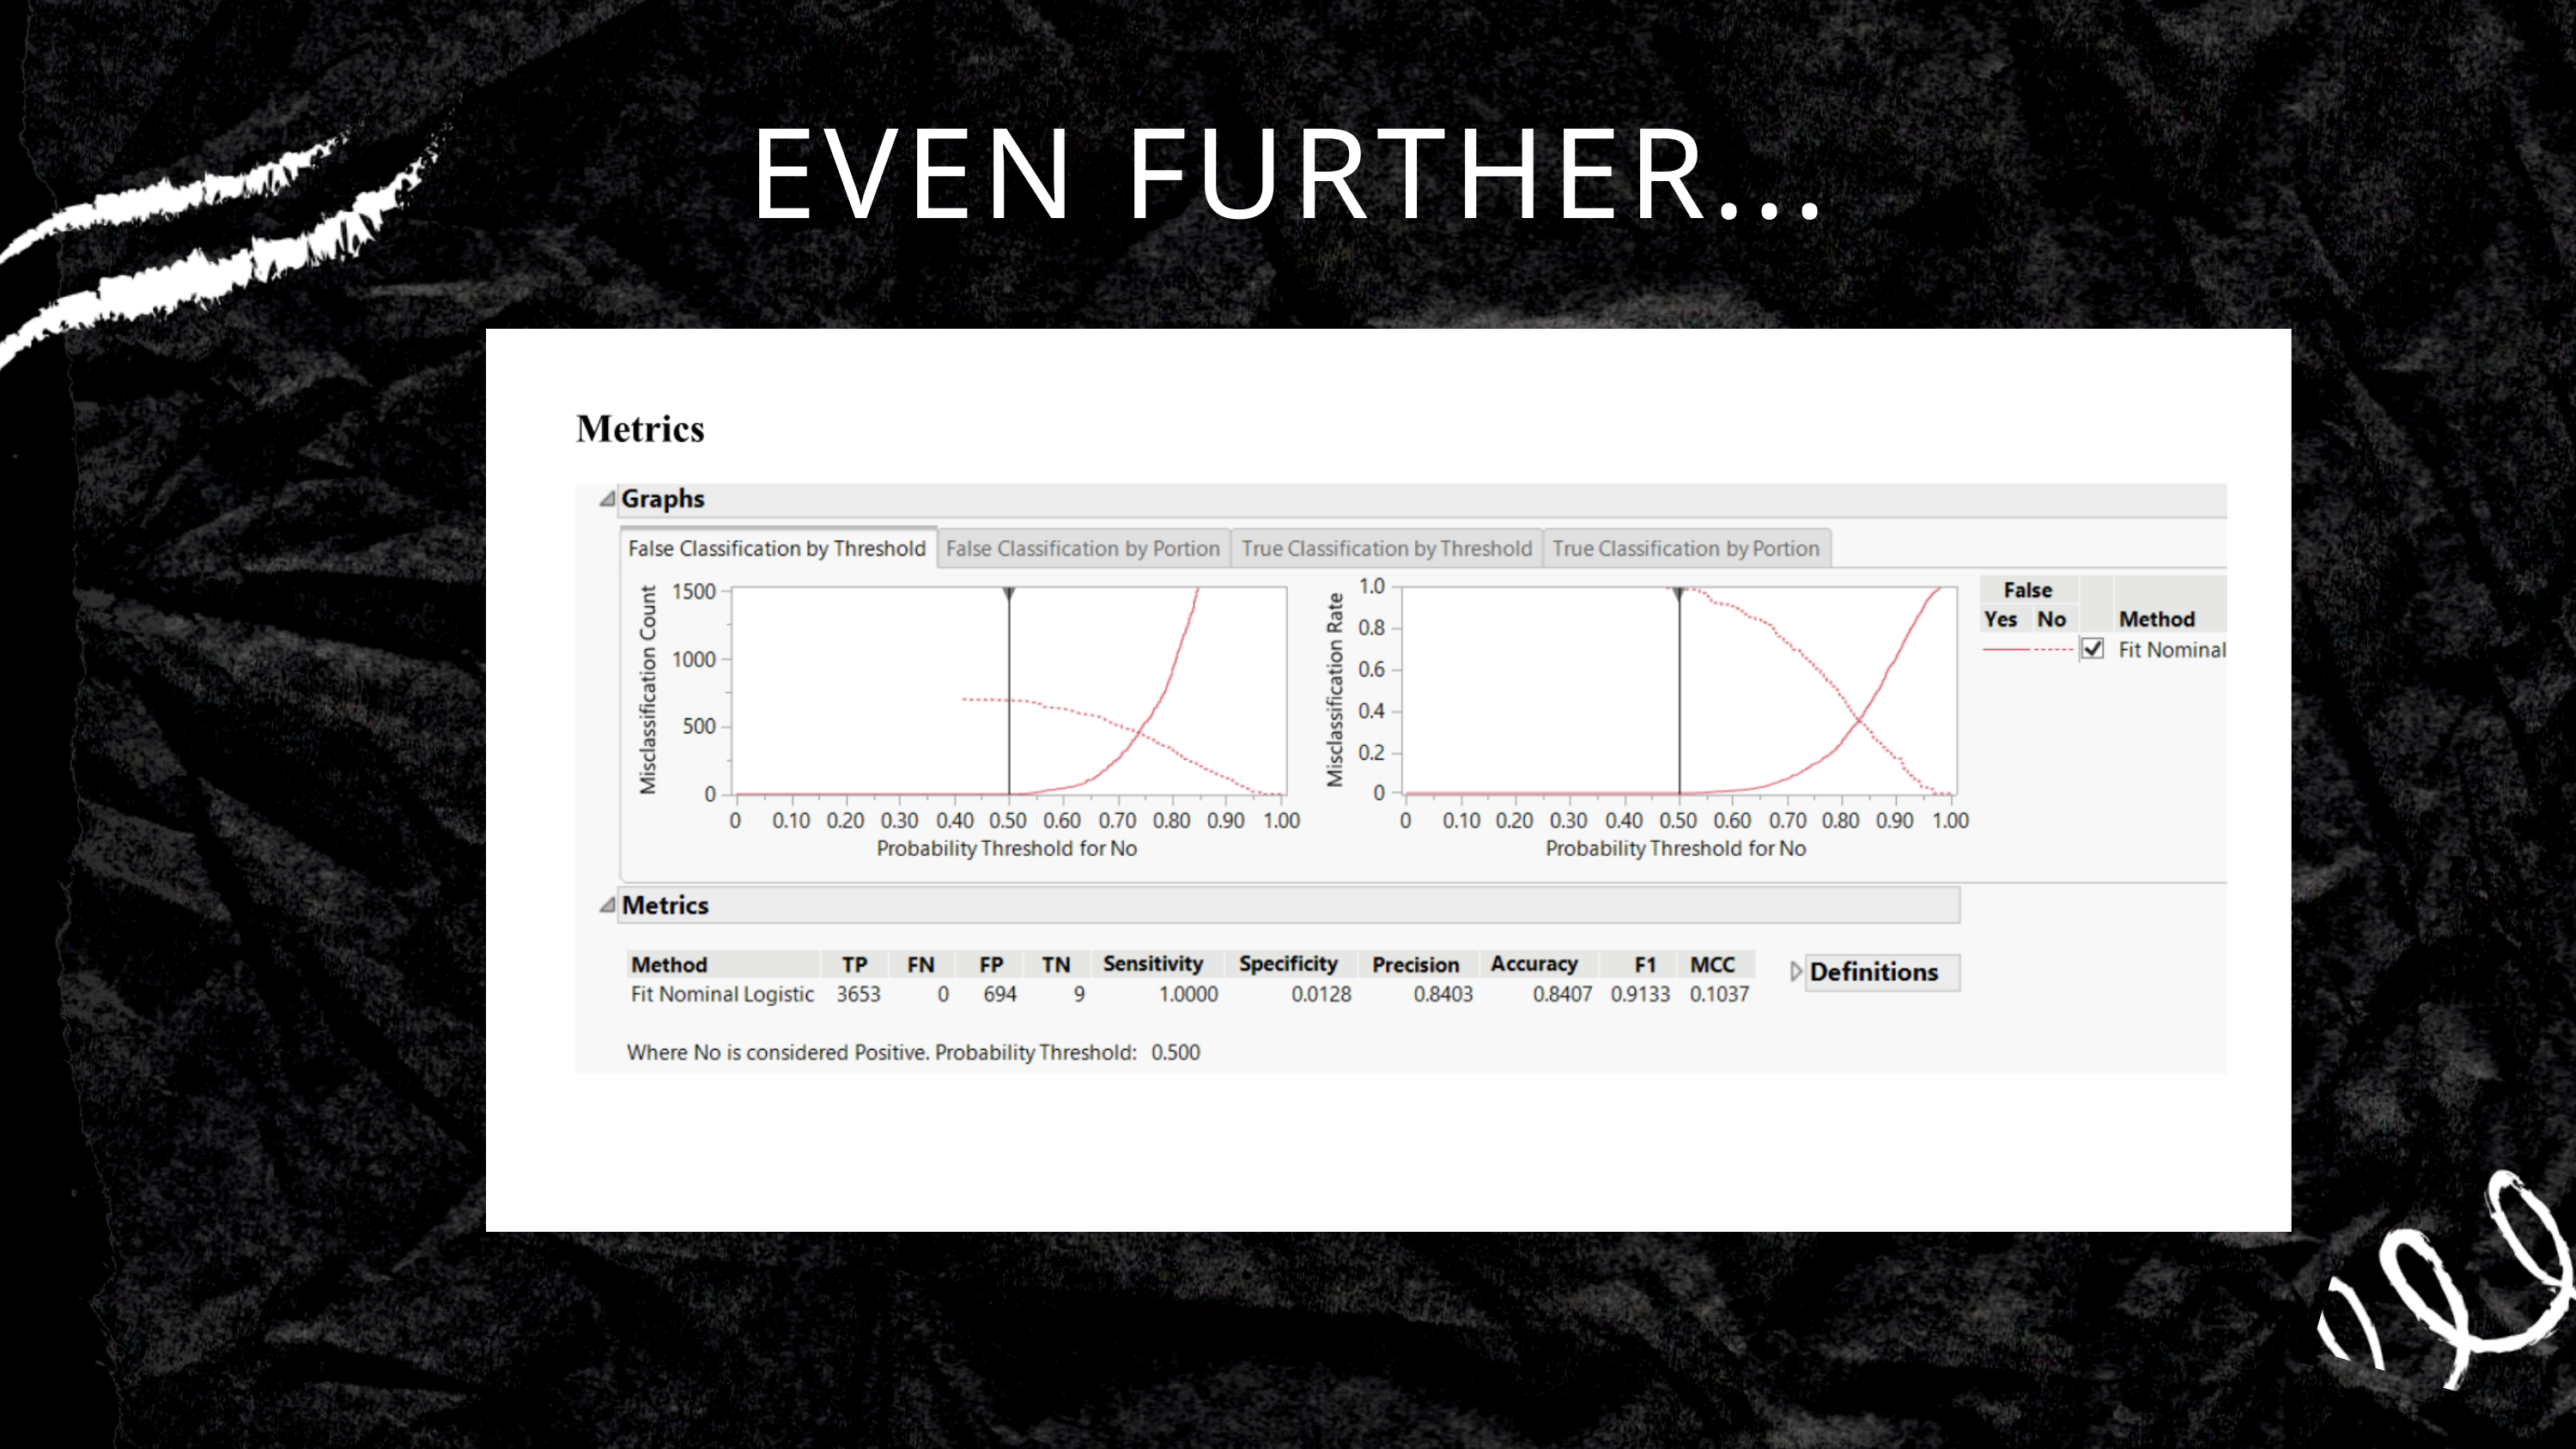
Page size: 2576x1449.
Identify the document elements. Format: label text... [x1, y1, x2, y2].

text_box [0, 72, 467, 421]
text_box EVEN FURTHER... [618, 108, 1958, 244]
text_box [0, 0, 2576, 1449]
text_box [2311, 1070, 2576, 1427]
text_box [485, 329, 2292, 1232]
